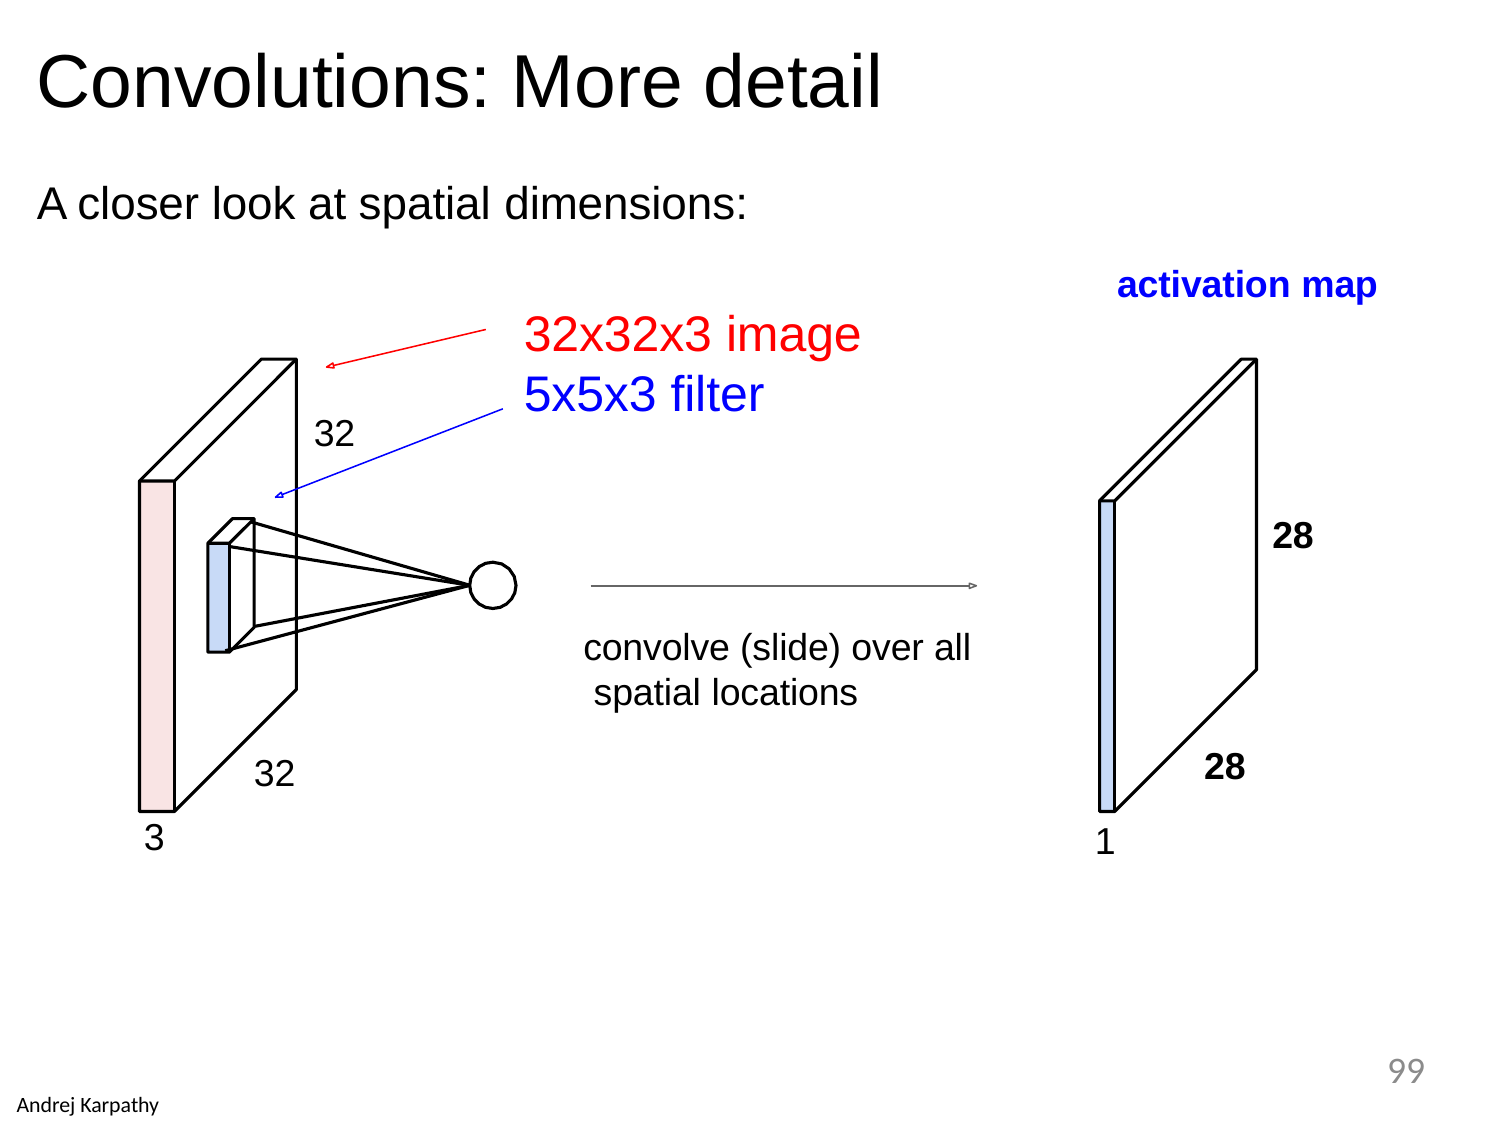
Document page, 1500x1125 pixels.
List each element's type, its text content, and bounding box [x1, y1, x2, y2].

text_box [175, 360, 297, 811]
text_box 32 [311, 408, 358, 454]
text_box [275, 492, 283, 498]
text_box 28 [1202, 742, 1249, 788]
text_box [326, 363, 335, 368]
text_box activation map 32x32x3 image 5x5x3 filter [521, 262, 1379, 422]
text_box [139, 482, 174, 812]
text_box [469, 562, 517, 609]
text_box 1 [1092, 816, 1118, 862]
text_box [1104, 422, 1185, 496]
text_box 32 [251, 748, 298, 794]
text_box Convolutions: More detail [36, 32, 1463, 123]
text_box [1099, 422, 1194, 501]
text_box Andrej Karpathy [1, 1083, 175, 1125]
text_box [1099, 713, 1114, 812]
text_box [1099, 501, 1114, 510]
slide_number 98 [1080, 1046, 1425, 1092]
text_box [1115, 422, 1257, 510]
title A closer look at spatial dimensions: [36, 173, 1463, 362]
text_box [141, 359, 295, 479]
text_box [139, 359, 297, 482]
text_box [1115, 713, 1214, 812]
text_box 28 convolve (slide) over all spatial locations [581, 510, 1315, 713]
text_box 3 [141, 813, 168, 859]
